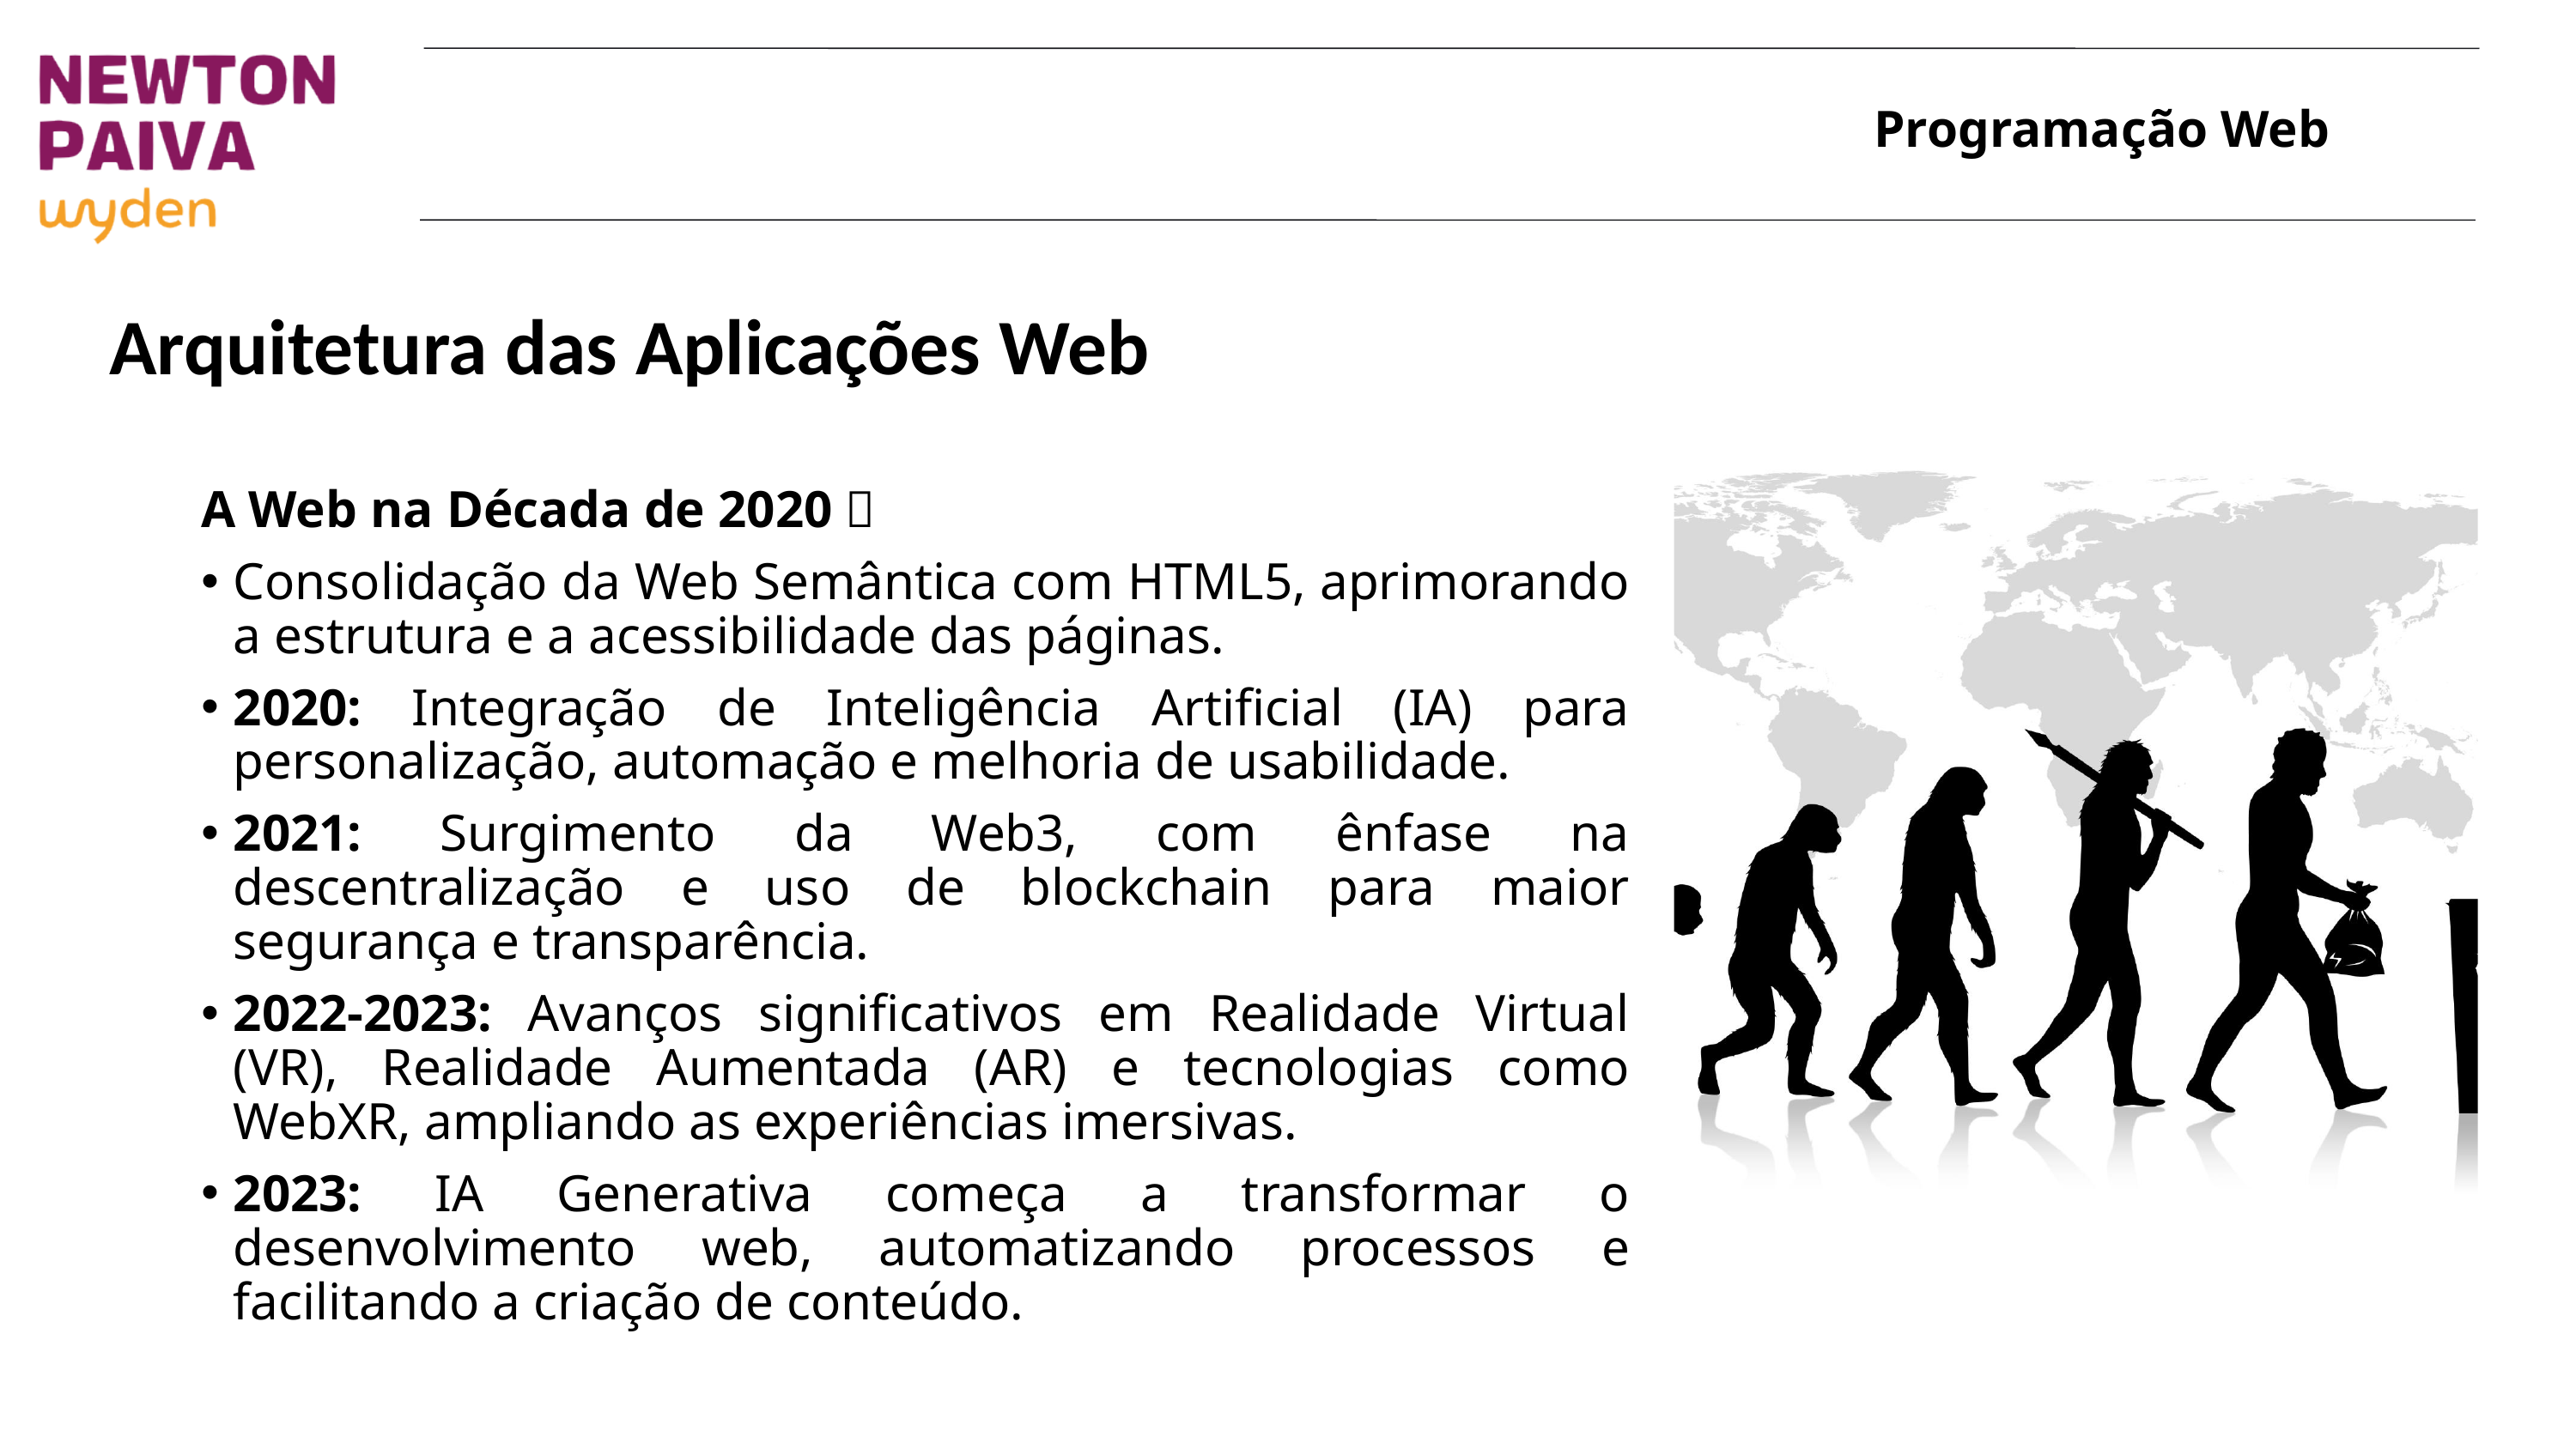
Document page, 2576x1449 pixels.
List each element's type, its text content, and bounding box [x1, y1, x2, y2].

list A Web na Década de 2020 💡 Consolidação da Web Semântica com HTML5, aprimorando a estrutura e a acessibilidade das páginas. 2020: Integração de Inteligência Artificial (IA) para personalização, automação e melhoria de usabilidade. 2021: Surgimento da Web3, com ênfase na descentralização e uso de blockchain para maior segurança e transparência. 2022-2023: Avanços significativos em Realidade Virtual (VR), Realidade Aumentada (AR) e tecnologias como WebXR, ampliando as experiências imersivas. 2023: IA Generativa começa a transformar o desenvolvimento web, automatizando processos e facilitando a criação de conteúdo. [188, 477, 1643, 1301]
picture [0, 0, 368, 276]
picture [1674, 372, 2479, 1197]
title Arquitetura das Aplicações Web [96, 300, 1192, 414]
